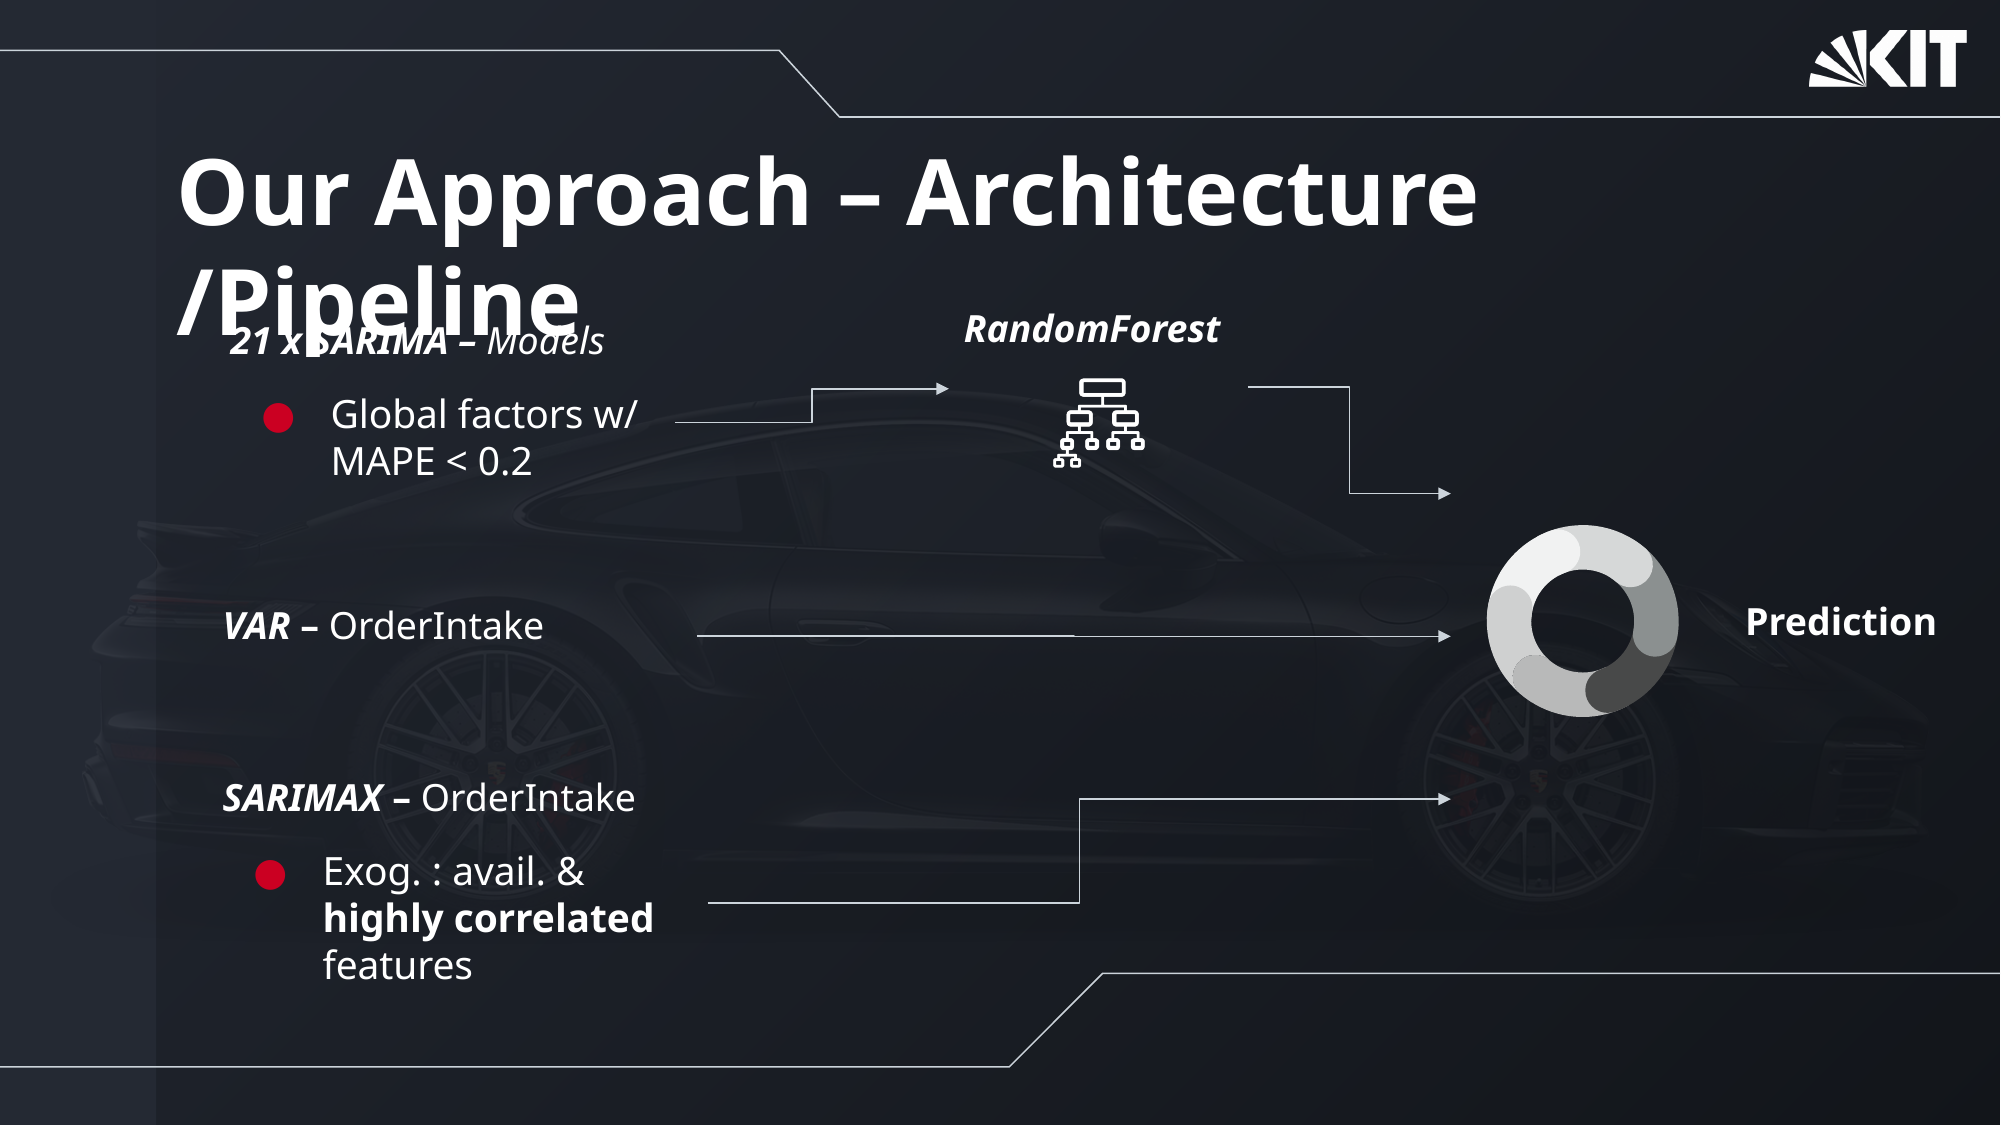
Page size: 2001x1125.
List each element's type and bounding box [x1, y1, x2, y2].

text_box [674, 388, 950, 423]
text_box [1486, 524, 1679, 718]
text_box [1247, 386, 1452, 494]
text_box [948, 297, 1249, 474]
text_box [707, 798, 1452, 905]
picture [0, 0, 2000, 1125]
